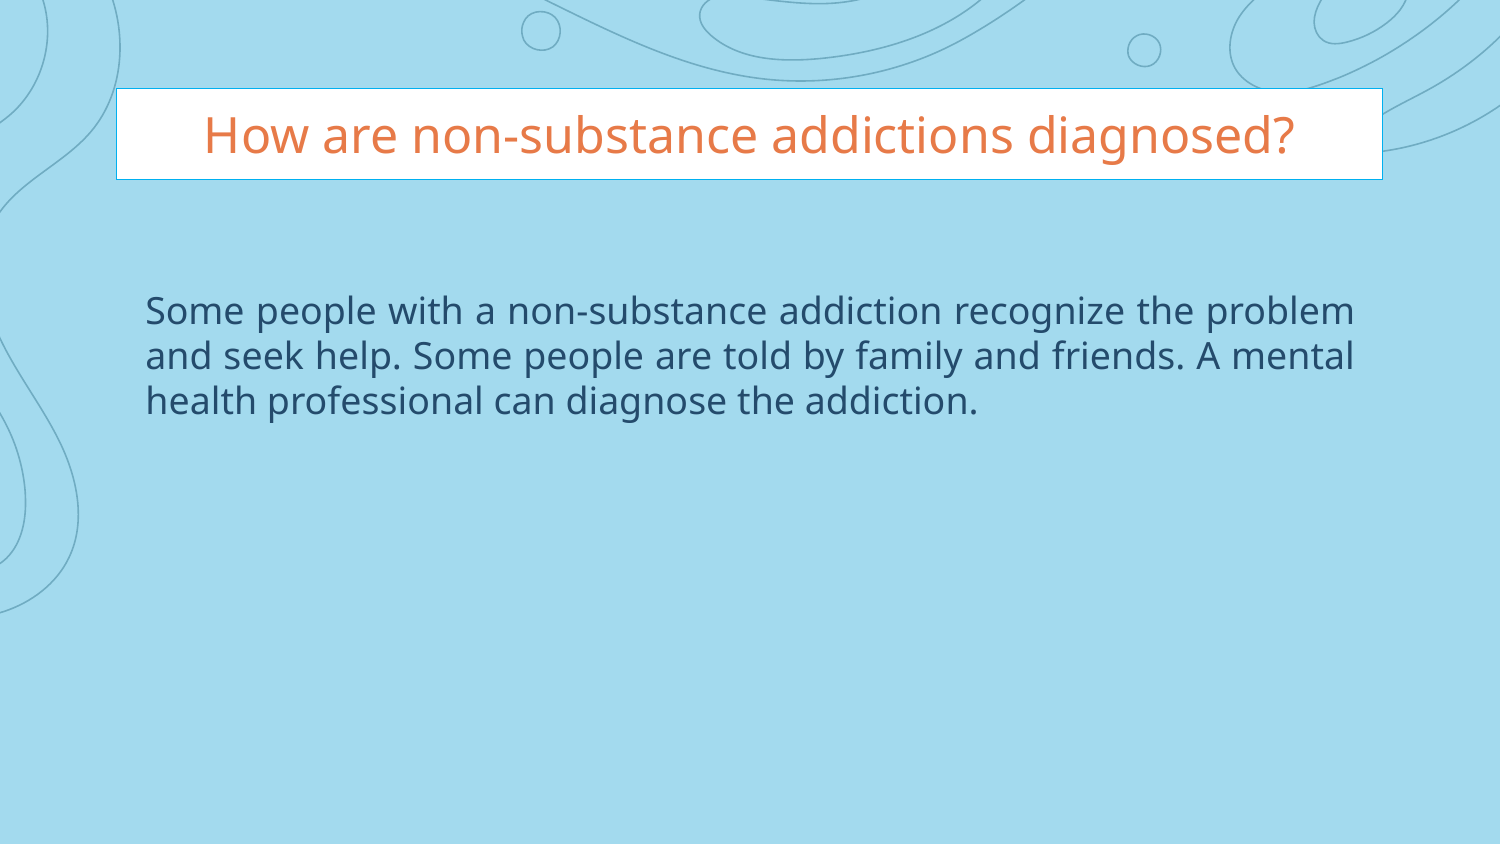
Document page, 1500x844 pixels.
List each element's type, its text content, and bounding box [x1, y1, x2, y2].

title How are non-substance addictions diagnosed? [116, 88, 1383, 180]
list Some people with a non-substance addiction recognize the problem and seek help. Some people are told by family and friends. A mental health professional can diagnose the addiction. [105, 272, 1372, 826]
